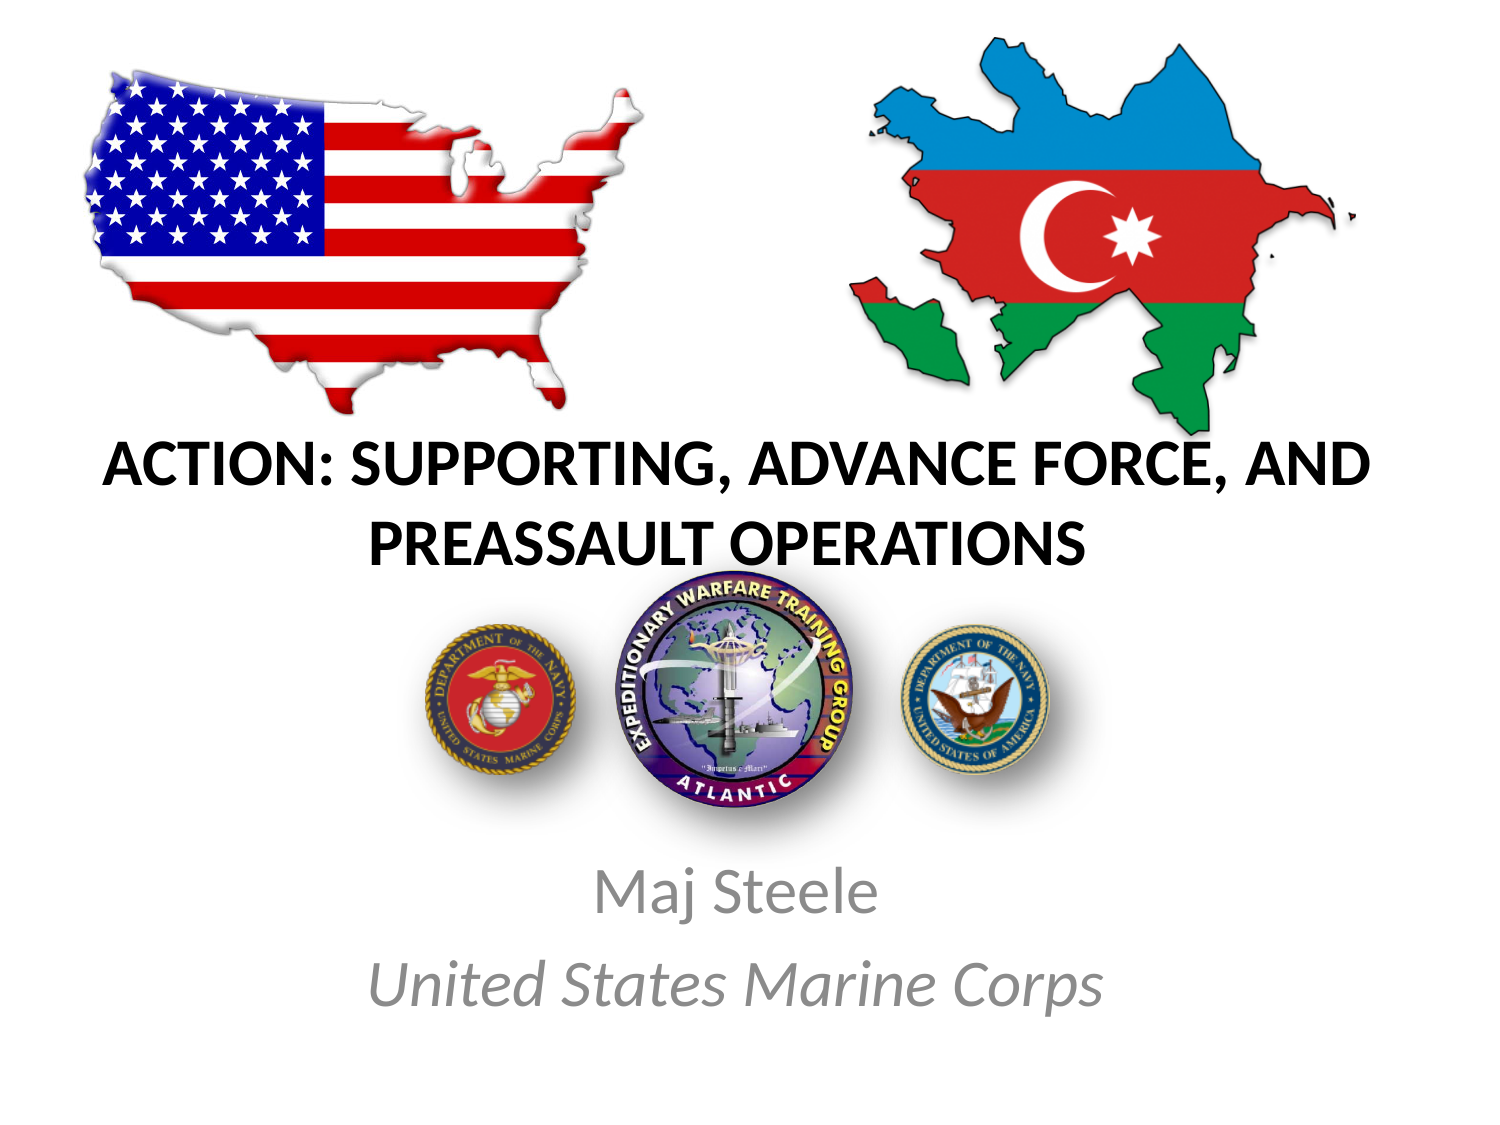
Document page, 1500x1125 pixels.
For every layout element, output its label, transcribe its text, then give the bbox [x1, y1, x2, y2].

subtitle Maj Steele United States Marine Corps [211, 839, 1262, 1125]
title Action: supporting, advance force, and preassault operations [37, 378, 1438, 620]
picture [424, 624, 576, 776]
picture [899, 624, 1051, 776]
picture [74, 62, 653, 426]
picture [615, 570, 853, 809]
picture [849, 37, 1356, 437]
